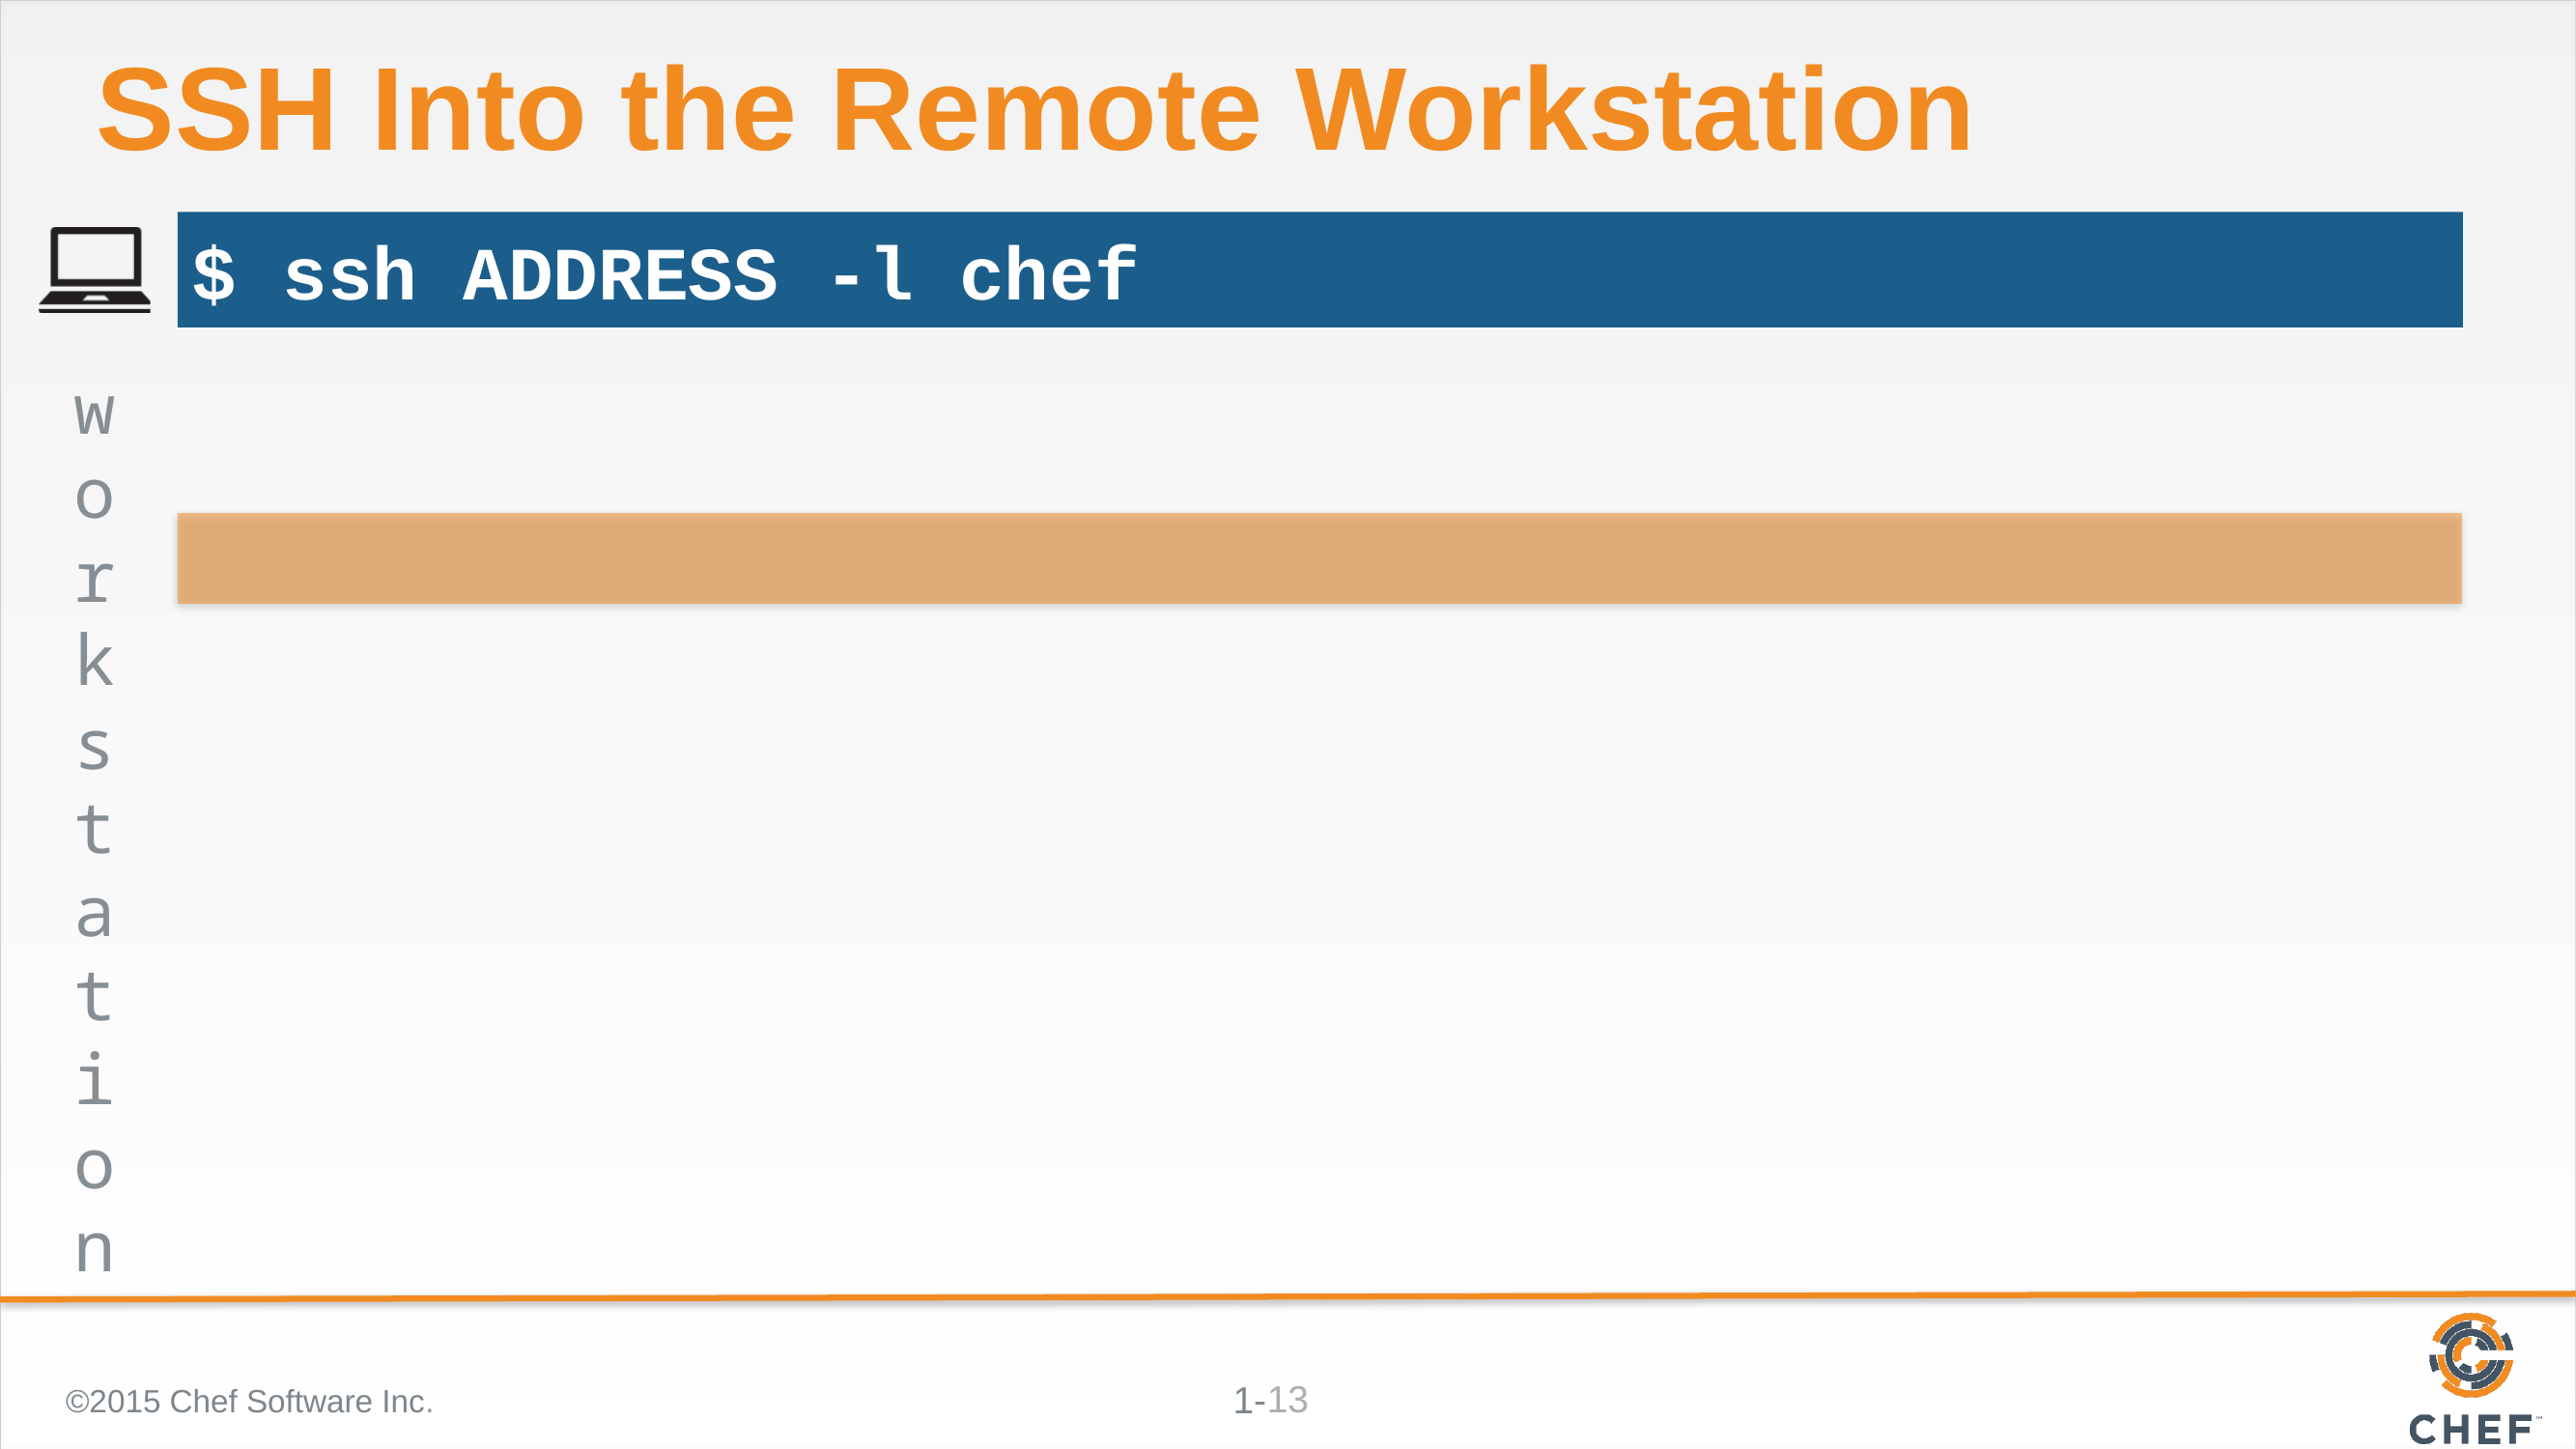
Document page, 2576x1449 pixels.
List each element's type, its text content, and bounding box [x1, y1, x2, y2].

footer ©2015 Chef Software Inc. [51, 1359, 952, 1440]
title SSH Into the Remote Workstation [96, 48, 2463, 180]
list $ ssh ADDRESS -l chef [177, 212, 2463, 327]
slide_number 13 [998, 1359, 1578, 1437]
picture [2399, 1297, 2550, 1449]
